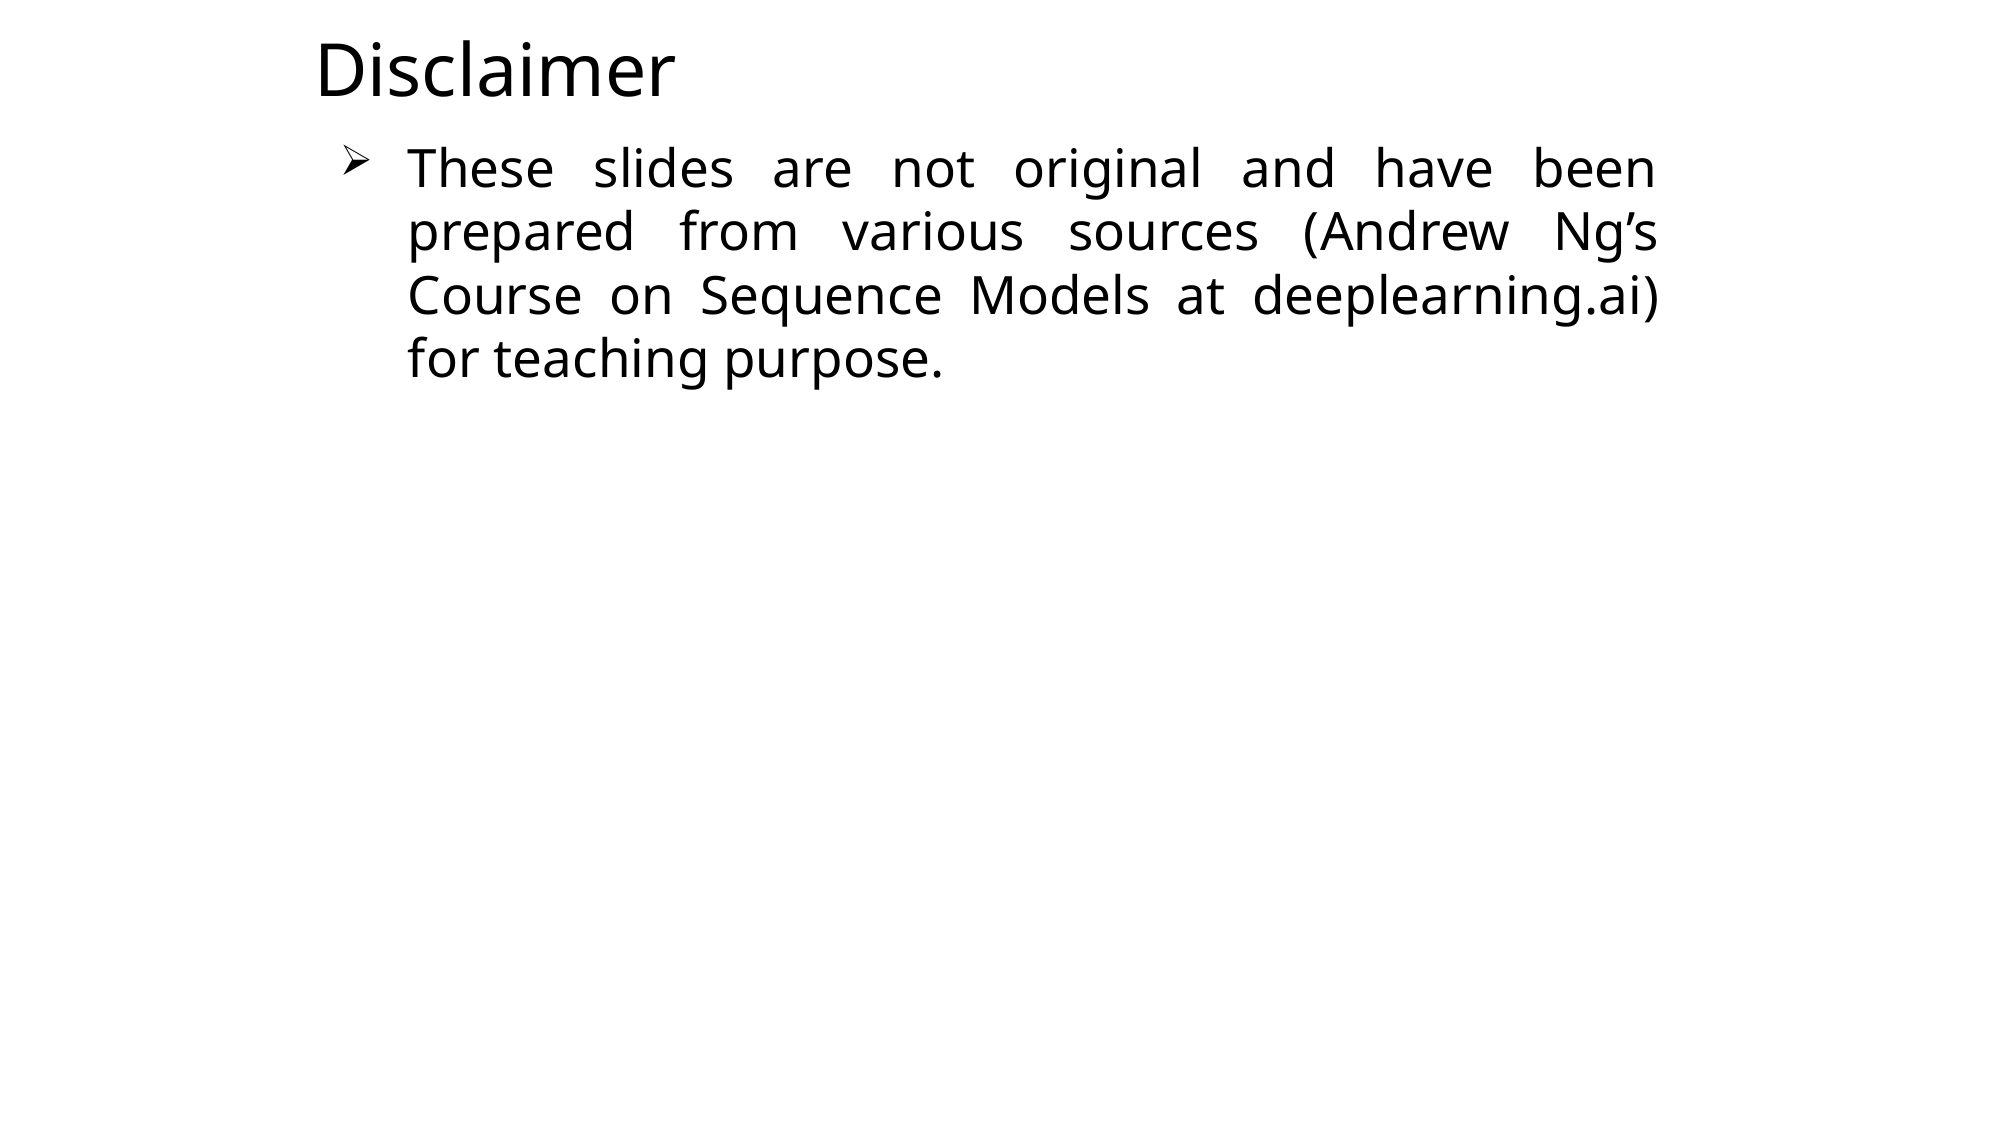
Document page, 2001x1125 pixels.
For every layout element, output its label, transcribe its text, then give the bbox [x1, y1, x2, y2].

title Disclaimer [314, 26, 1664, 113]
subtitle These slides are not original and have been prepared from various sources (Andrew Ng’s Course on Sequence Models at deeplearning.ai) for teaching purpose. [324, 126, 1675, 1113]
